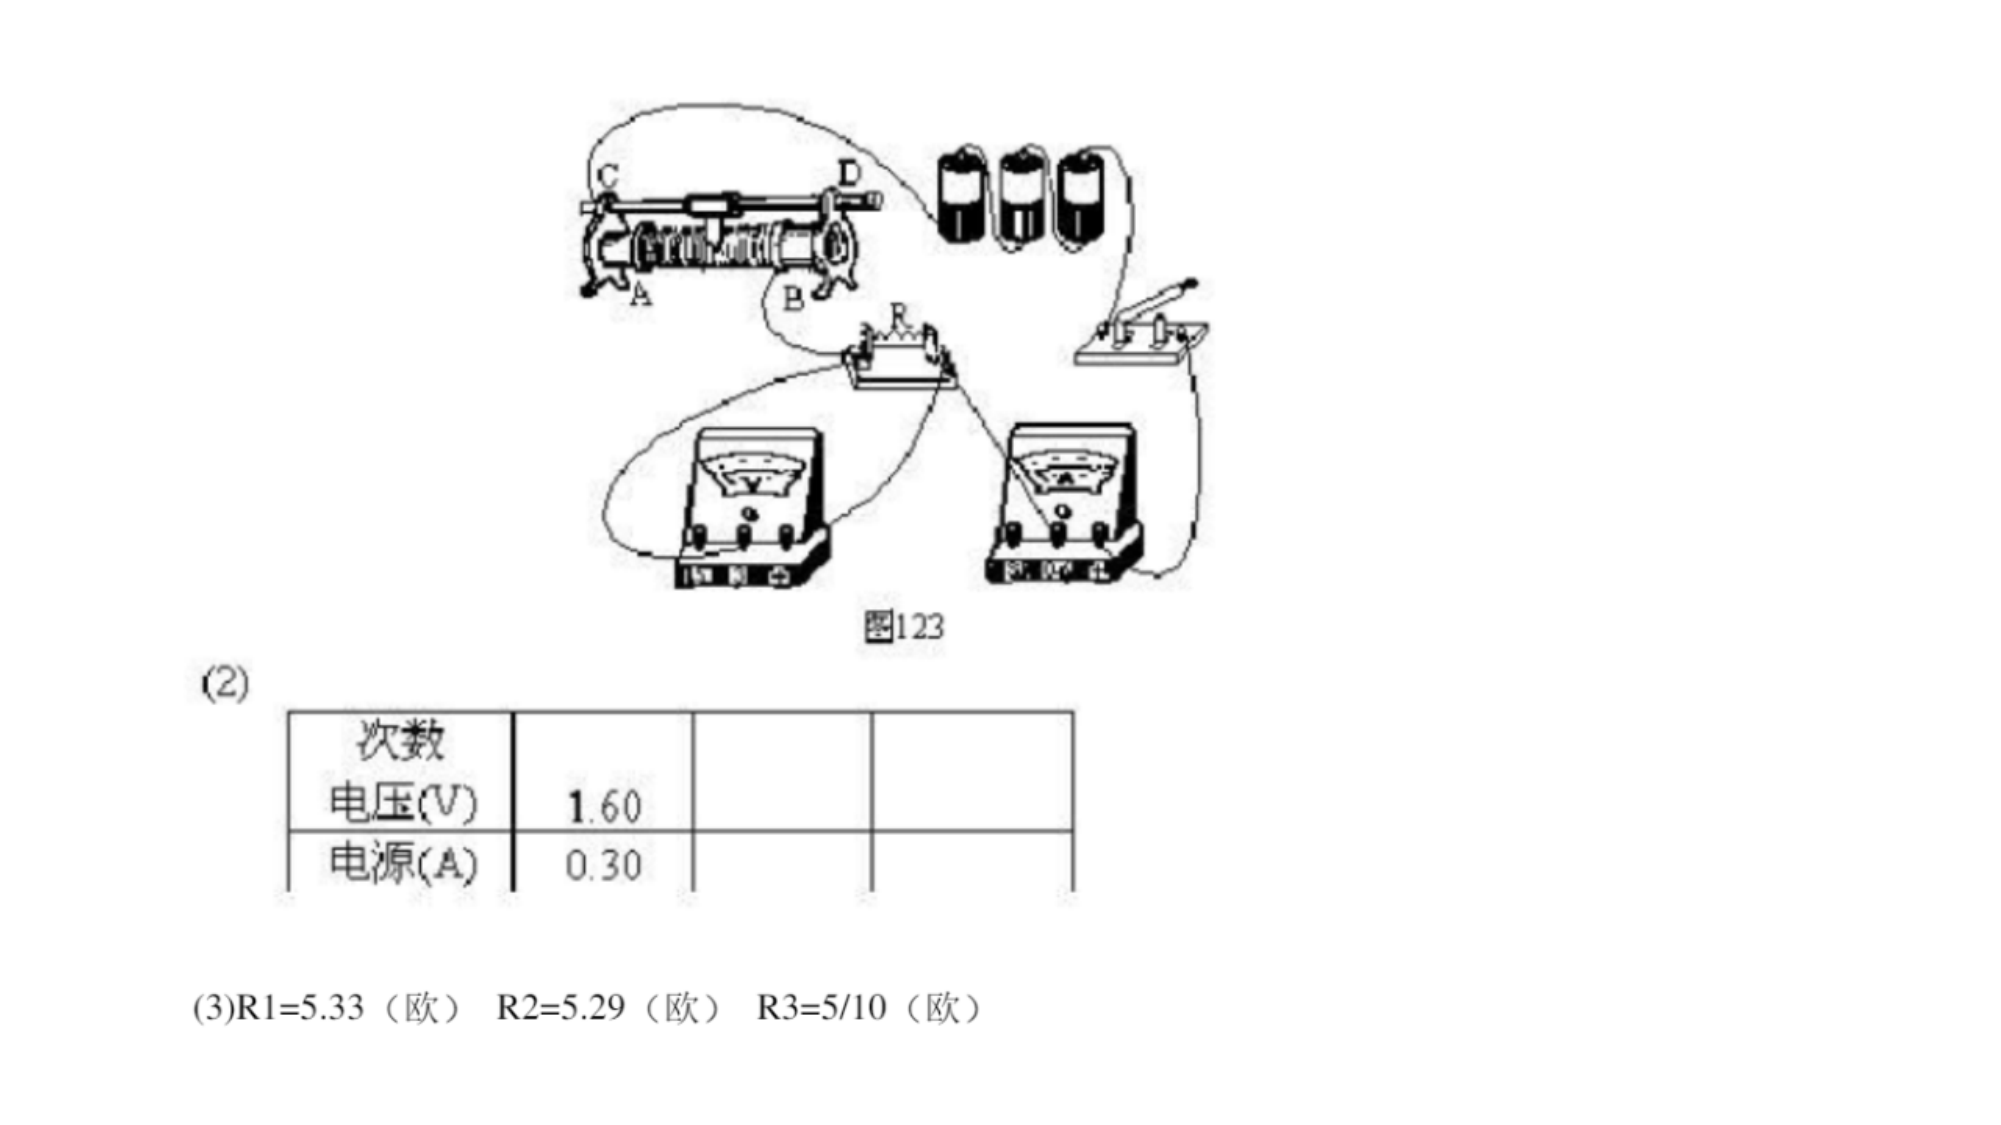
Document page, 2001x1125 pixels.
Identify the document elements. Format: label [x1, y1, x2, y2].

picture [139, 76, 1236, 1054]
